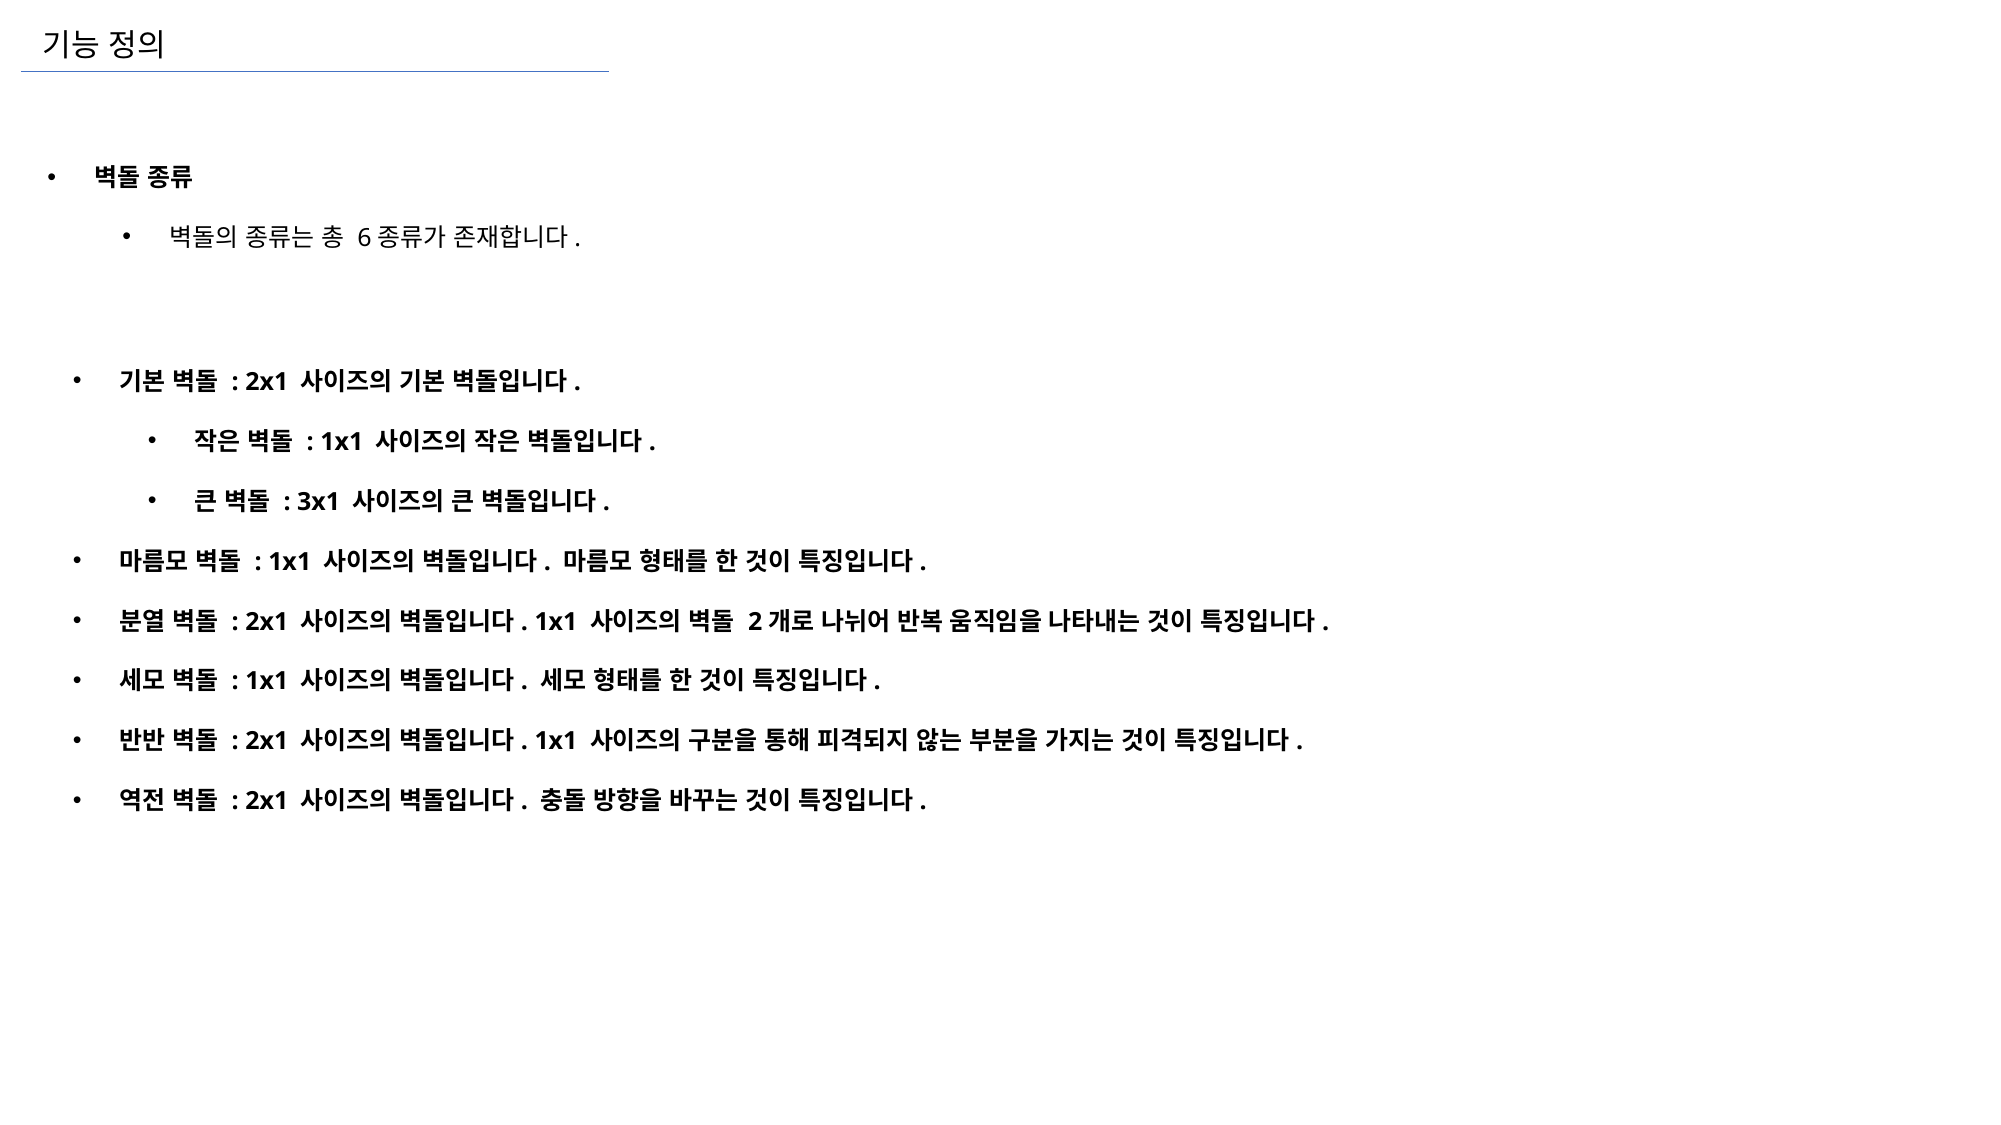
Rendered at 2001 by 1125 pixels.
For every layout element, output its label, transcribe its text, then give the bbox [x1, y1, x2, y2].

text_box 기본 벽돌 : 2x1 사이즈의 기본 벽돌입니다. 작은 벽돌 : 1x1 사이즈의 작은 벽돌입니다. 큰 벽돌 : 3x1 사이즈의 큰 벽돌입니다. 마름모 벽돌 : 1x1 사이즈의 벽돌입니다. 마름모 형태를 한 것이 특징입니다. 분열 벽돌 : 2x1 사이즈의 벽돌입니다. 1x1 사이즈의 벽돌 2개로 나뉘어 반복 움직임을 나타내는 것이 특징입니다. 세모 벽돌 : 1x1 사이즈의 벽돌입니다. 세모 형태를 한 것이 특징입니다. 반반 벽돌 : 2x1 사이즈의 벽돌입니다. 1x1 사이즈의 구분을 통해 피격되지 않는 부분을 가지는 것이 특징입니다. 역전 벽돌 : 2x1 사이즈의 벽돌입니다. 충돌 방향을 바꾸는 것이 특징입니다. [58, 328, 1345, 1062]
text_box 벽돌 종류 벽돌의 종류는 총 6종류가 존재합니다. [32, 124, 597, 499]
text_box 기능 정의 [27, 18, 182, 70]
